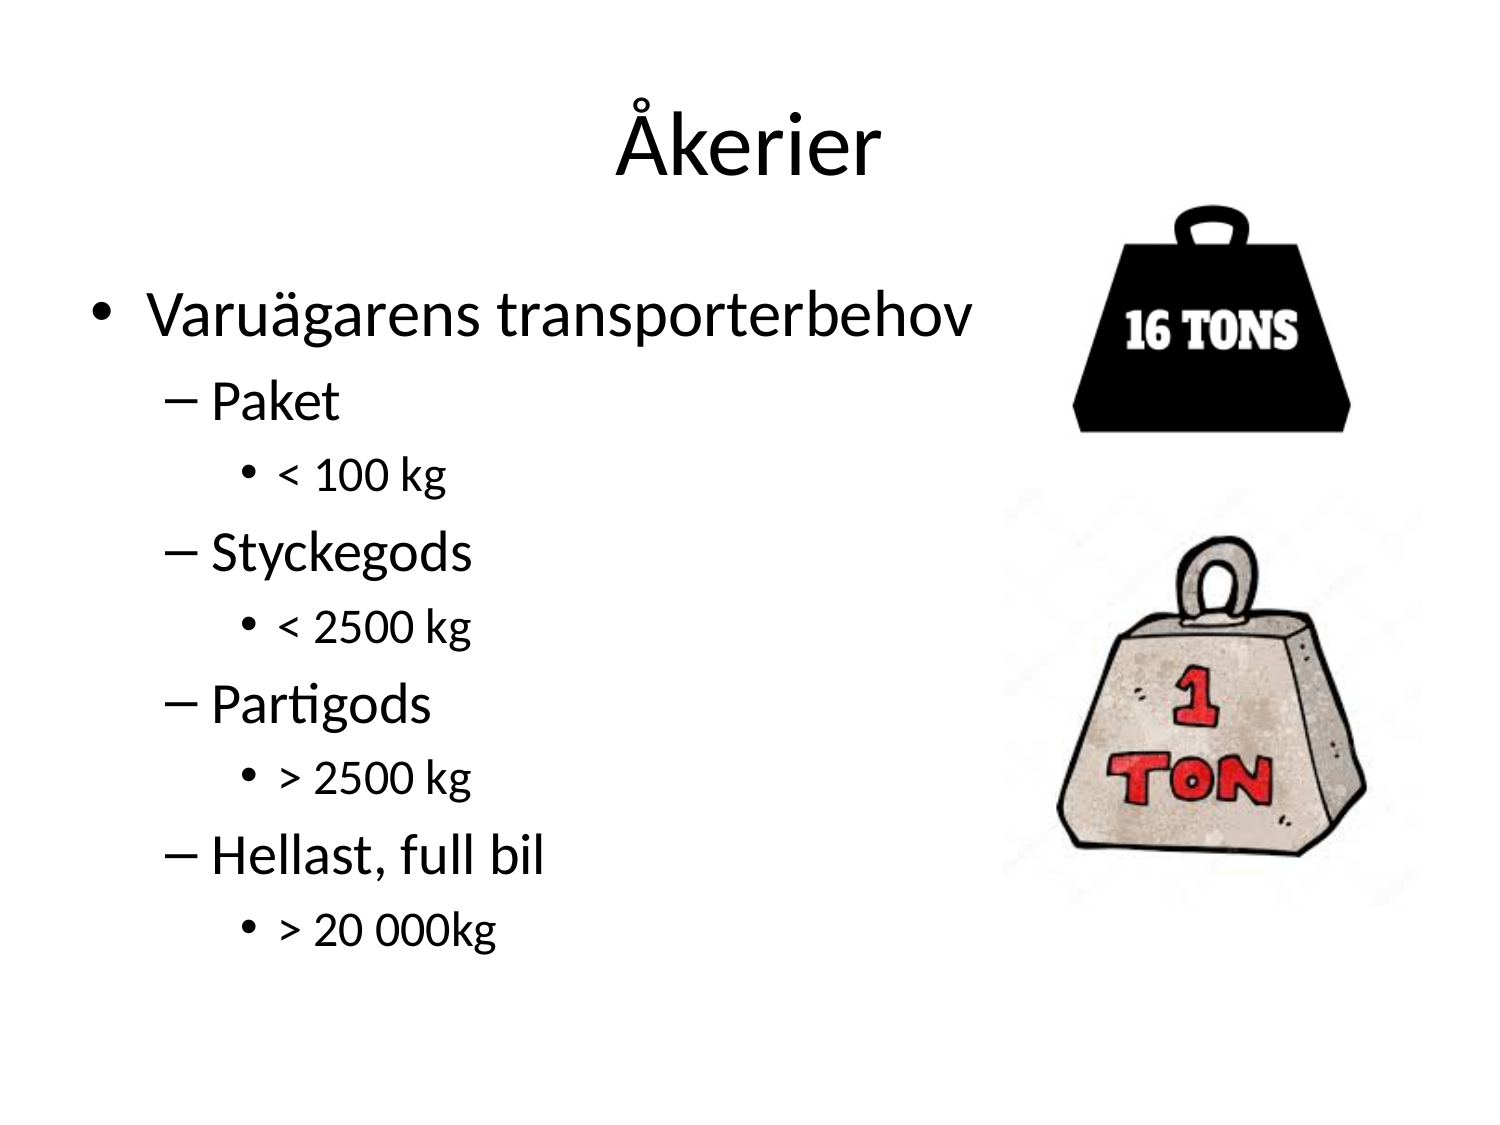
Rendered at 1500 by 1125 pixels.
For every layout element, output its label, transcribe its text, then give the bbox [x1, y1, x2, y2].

picture [1003, 488, 1421, 906]
title Åkerier [75, 45, 1425, 233]
list Varuägarens transporterbehov Paket < 100 kg Styckegods < 2500 kg Partigods > 2500 kg Hellast, full bil > 20 000kg [75, 262, 1425, 1005]
picture [1070, 178, 1354, 460]
